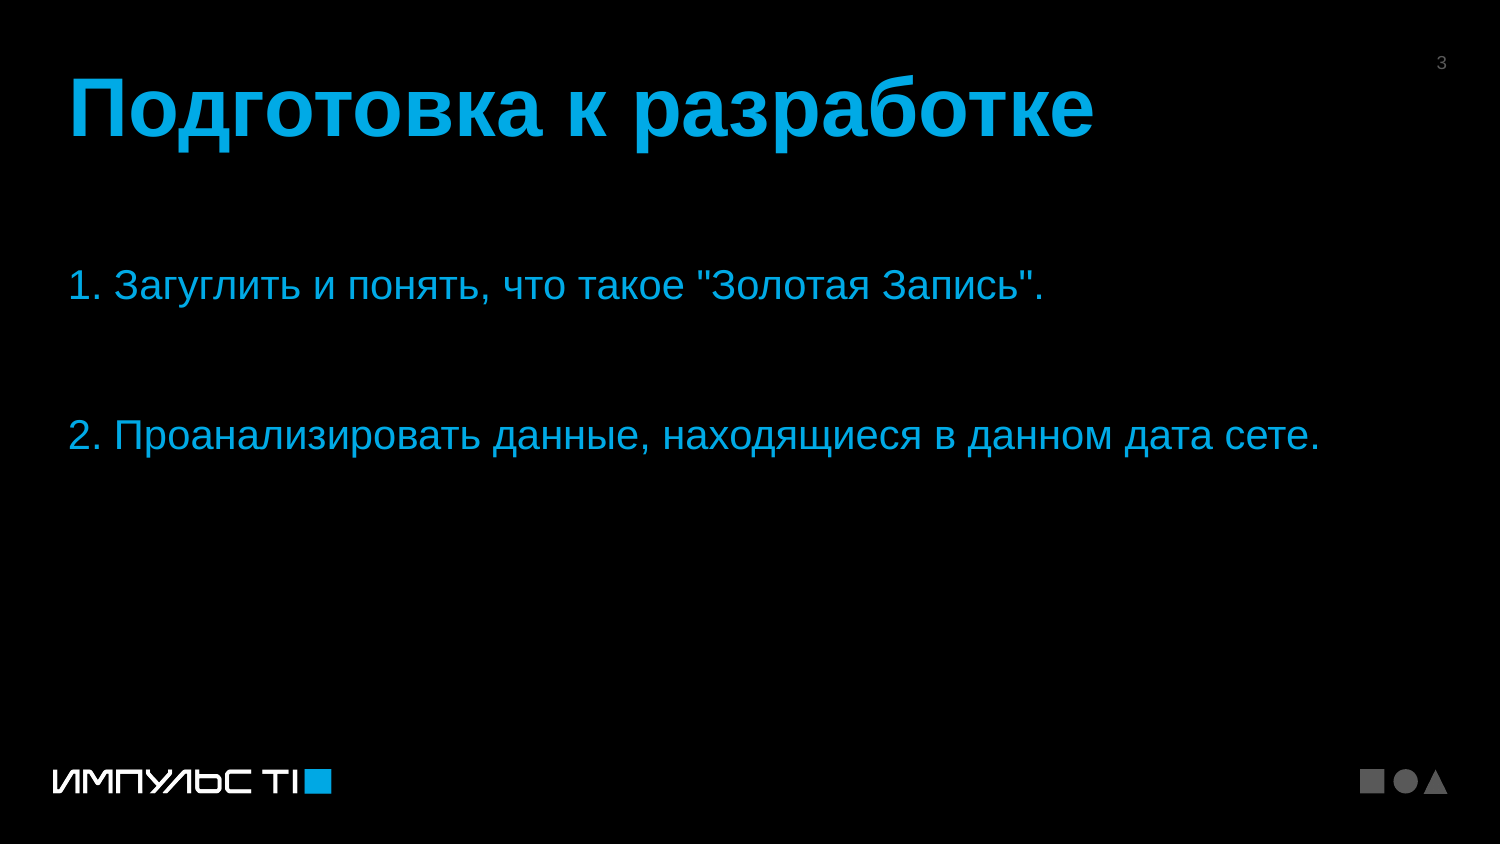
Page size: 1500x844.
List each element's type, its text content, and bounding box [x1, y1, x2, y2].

picture [53, 769, 303, 794]
picture [1423, 769, 1448, 794]
text_box 1. Загуглить и понять, что такое "Золотая Запись". 2. Проанализировать данные, находящиеся в данном дата сете. [53, 250, 1362, 516]
list Подготовка к разработке [53, 64, 1237, 250]
